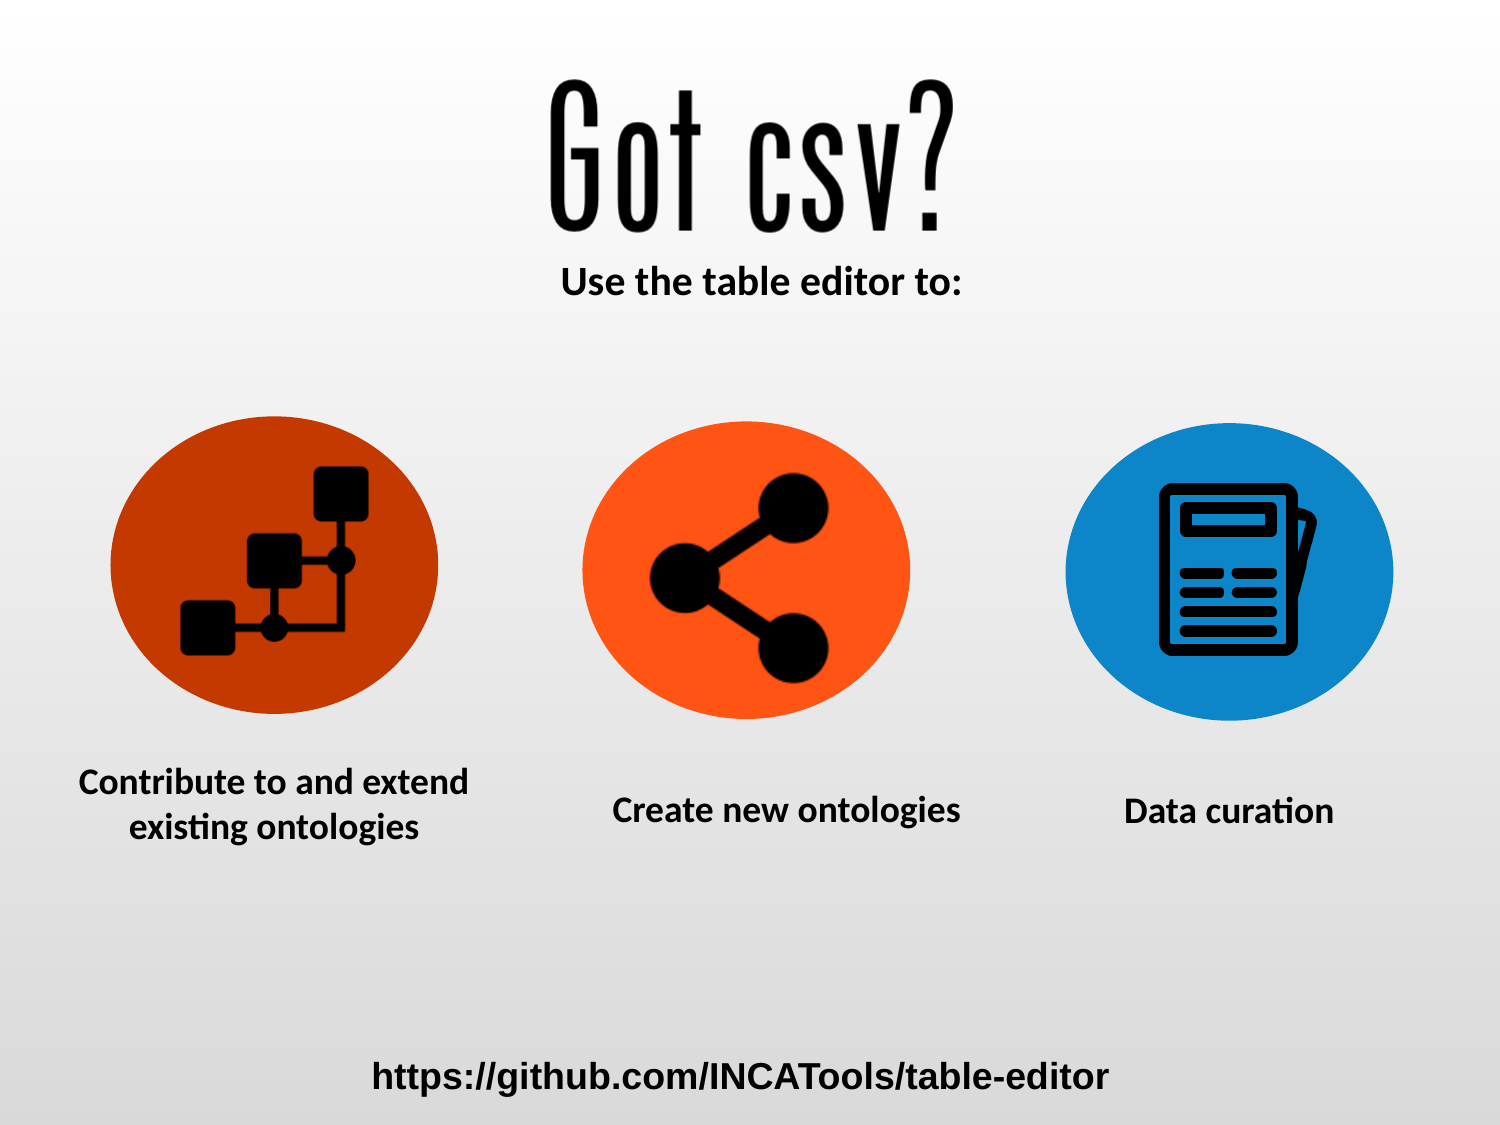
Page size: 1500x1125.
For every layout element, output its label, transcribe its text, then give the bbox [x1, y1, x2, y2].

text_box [977, 422, 1482, 838]
picture [169, 456, 379, 666]
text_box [582, 421, 977, 837]
text_box https://github.com/INCATools/table-editor [363, 1045, 1118, 1105]
picture [420, 0, 1082, 393]
picture [582, 421, 897, 736]
picture [1141, 472, 1334, 666]
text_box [33, 416, 516, 853]
